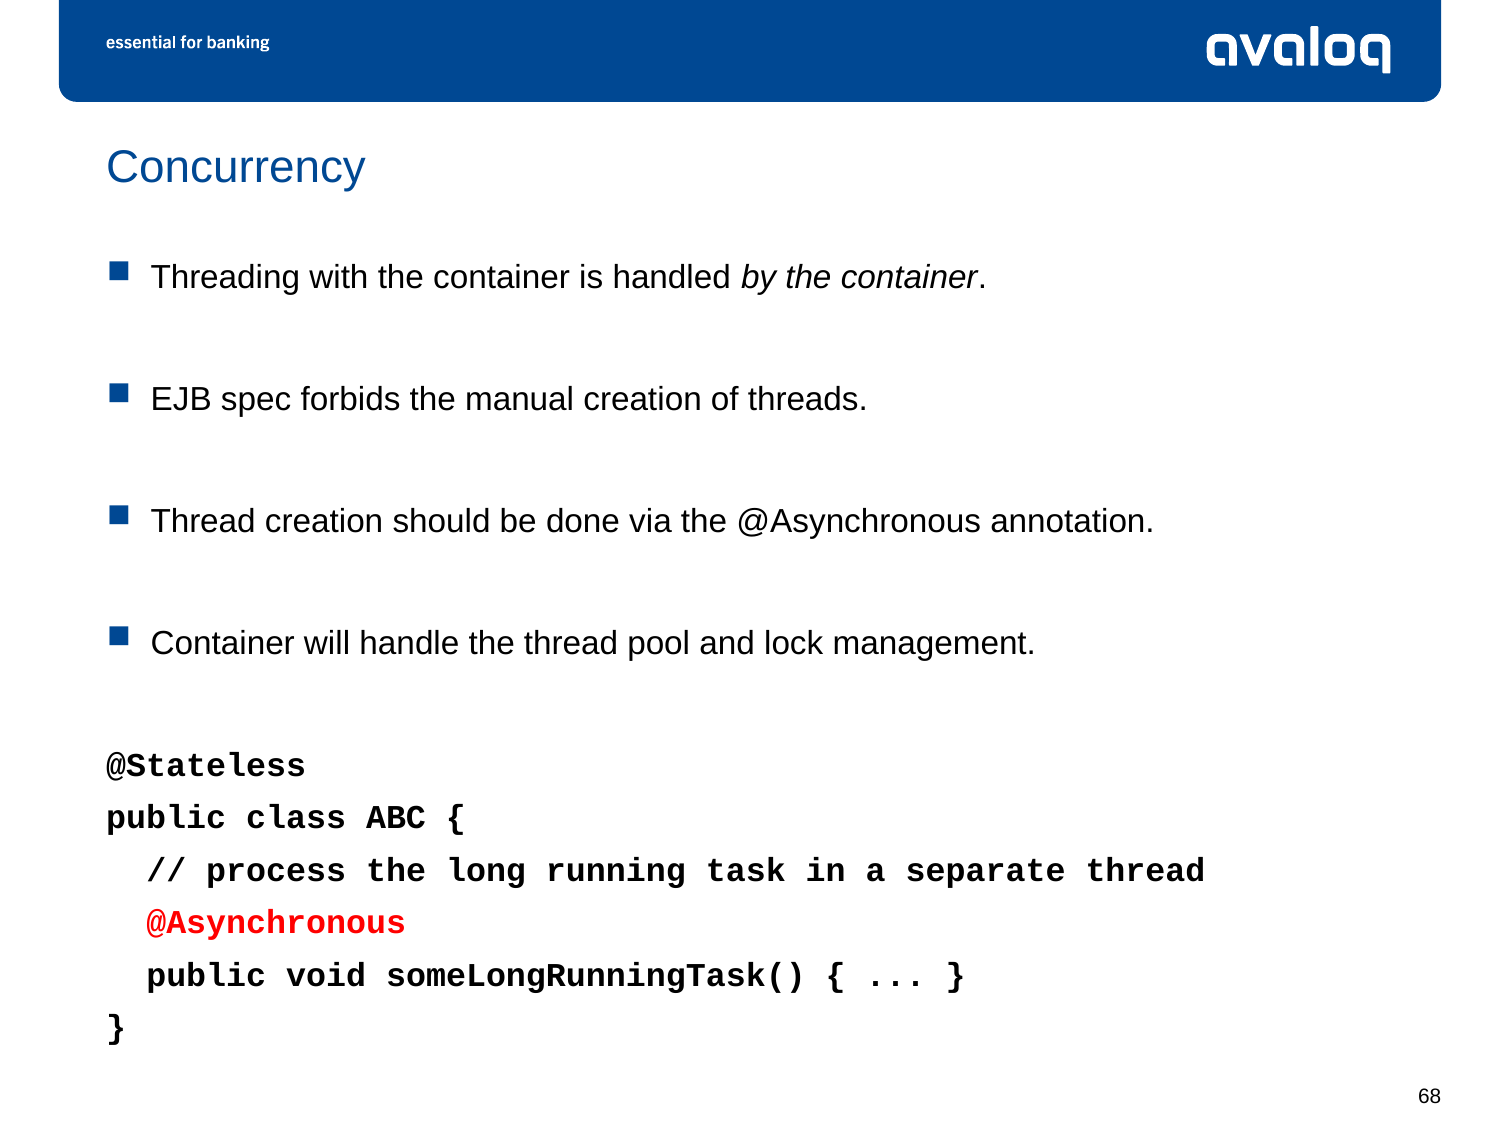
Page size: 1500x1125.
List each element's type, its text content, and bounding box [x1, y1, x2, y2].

slide_number 68 [1200, 1082, 1442, 1112]
title Concurrency [105, 142, 1394, 215]
list Threading with the container is handled by the container. EJB spec forbids the manual creation of threads. Thread creation should be done via the @Asynchronous annotation. Container will handle the thread pool and lock management. @Stateless public class ABC { // process the long running task in a separate thread @Asynchronous public void someLongRunningTask() { ... } } [105, 255, 1394, 1042]
